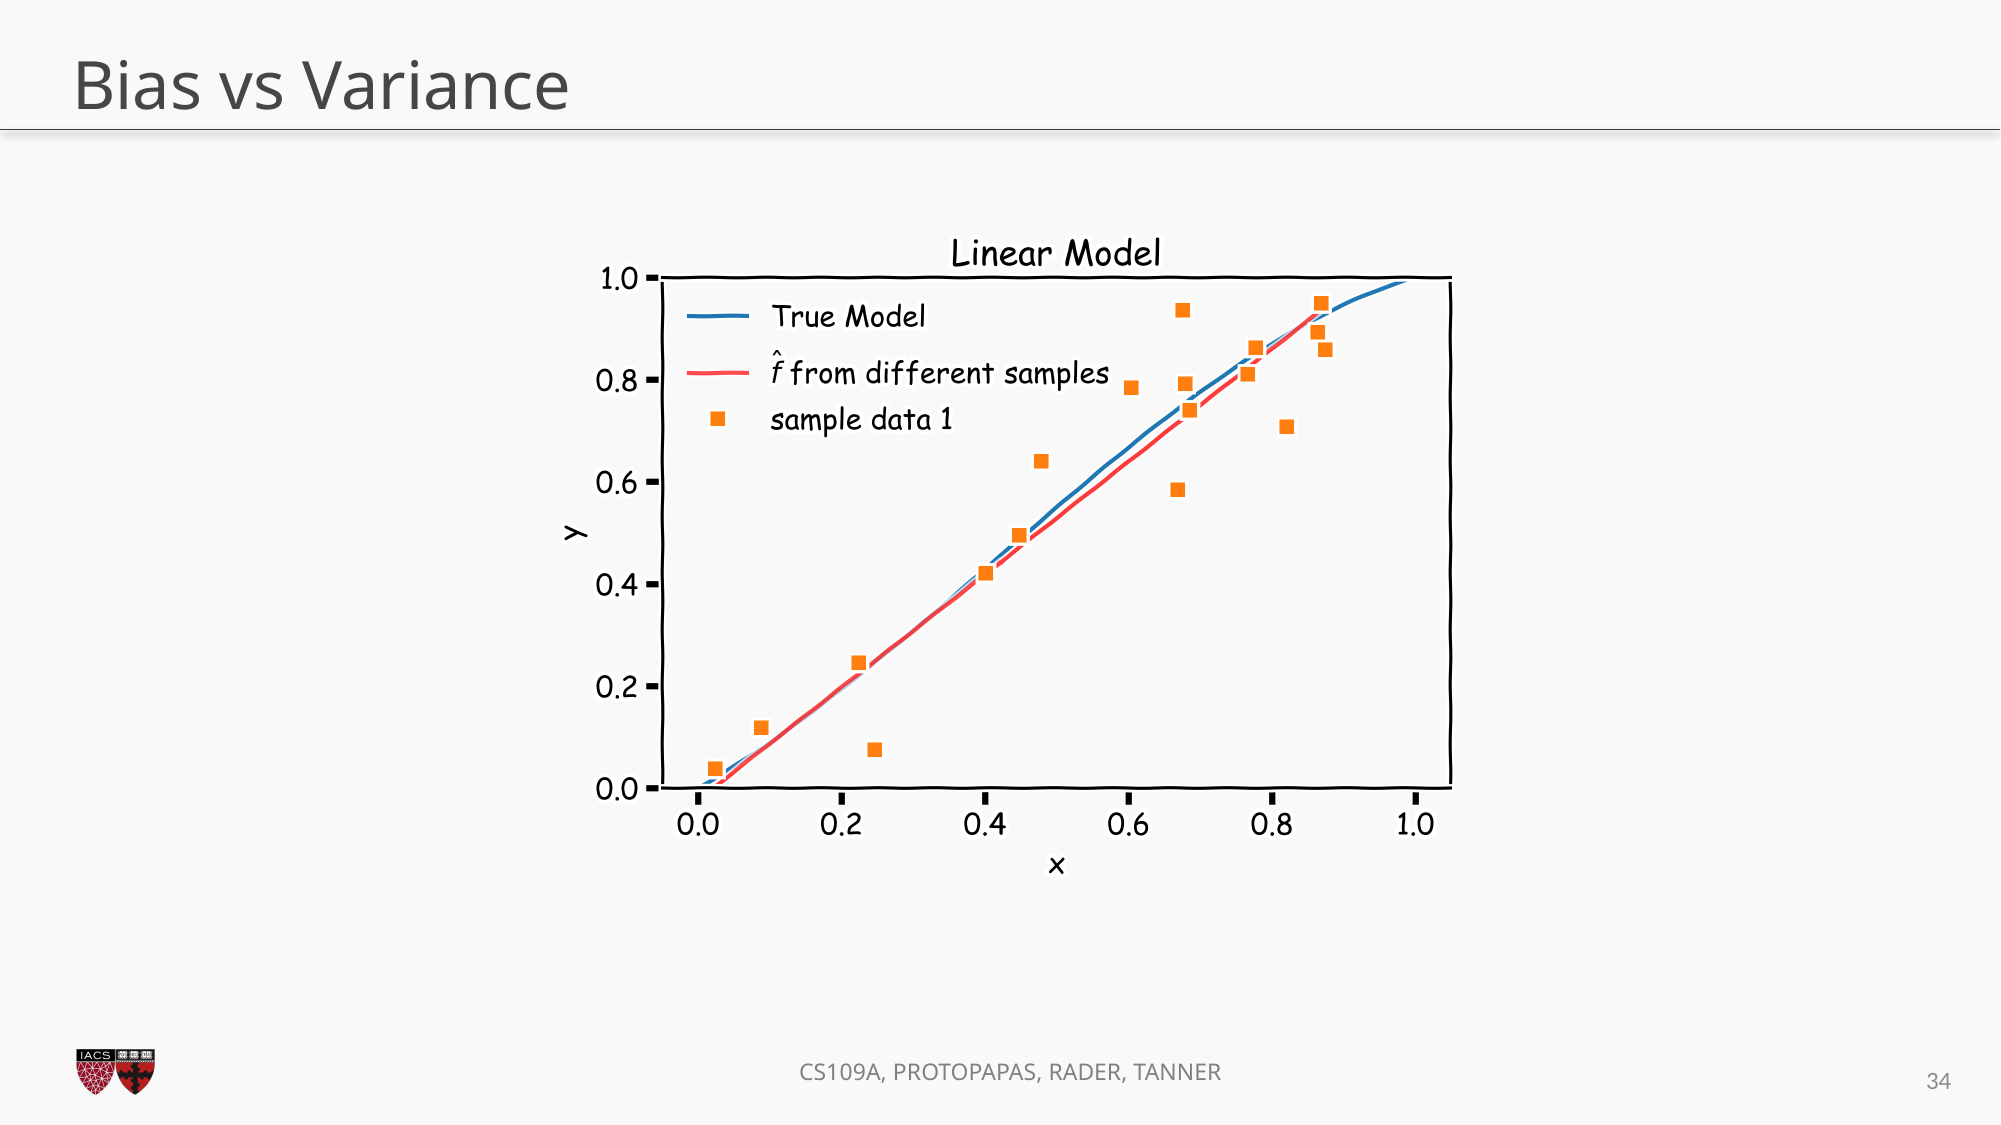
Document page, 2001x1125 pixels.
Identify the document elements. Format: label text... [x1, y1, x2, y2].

picture [75, 1049, 155, 1095]
title Bias vs Variance [57, 35, 1943, 162]
slide_number 34 [1500, 1050, 1967, 1110]
picture [437, 187, 1563, 938]
